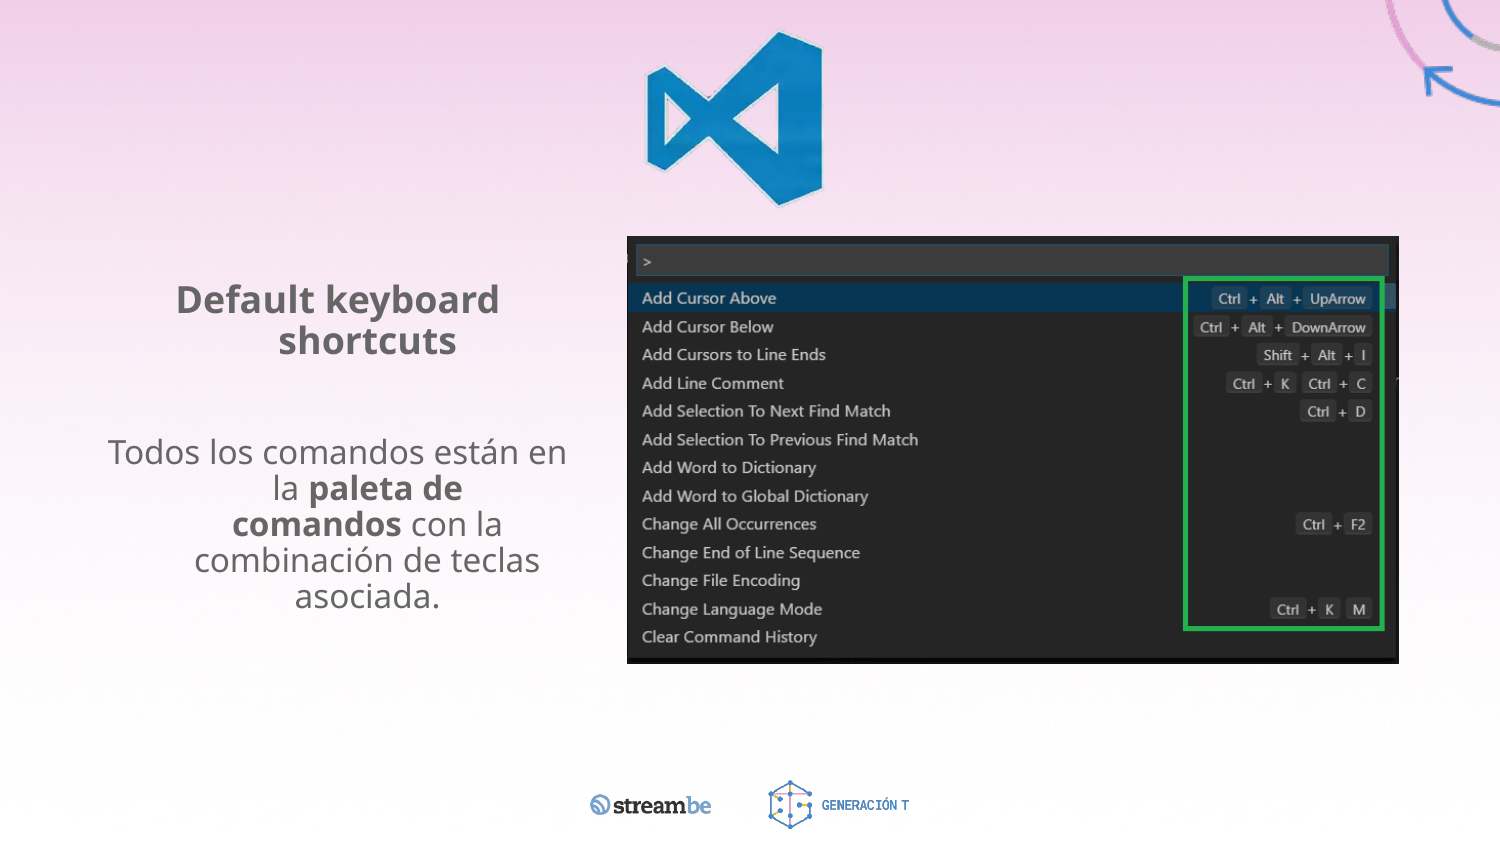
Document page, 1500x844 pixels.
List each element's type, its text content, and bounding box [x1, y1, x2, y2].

picture [0, 0, 1500, 844]
subtitle Default keyboard shortcuts Todos los comandos están en la paleta de comandos con la combinación de teclas asociada. [64, 275, 596, 764]
